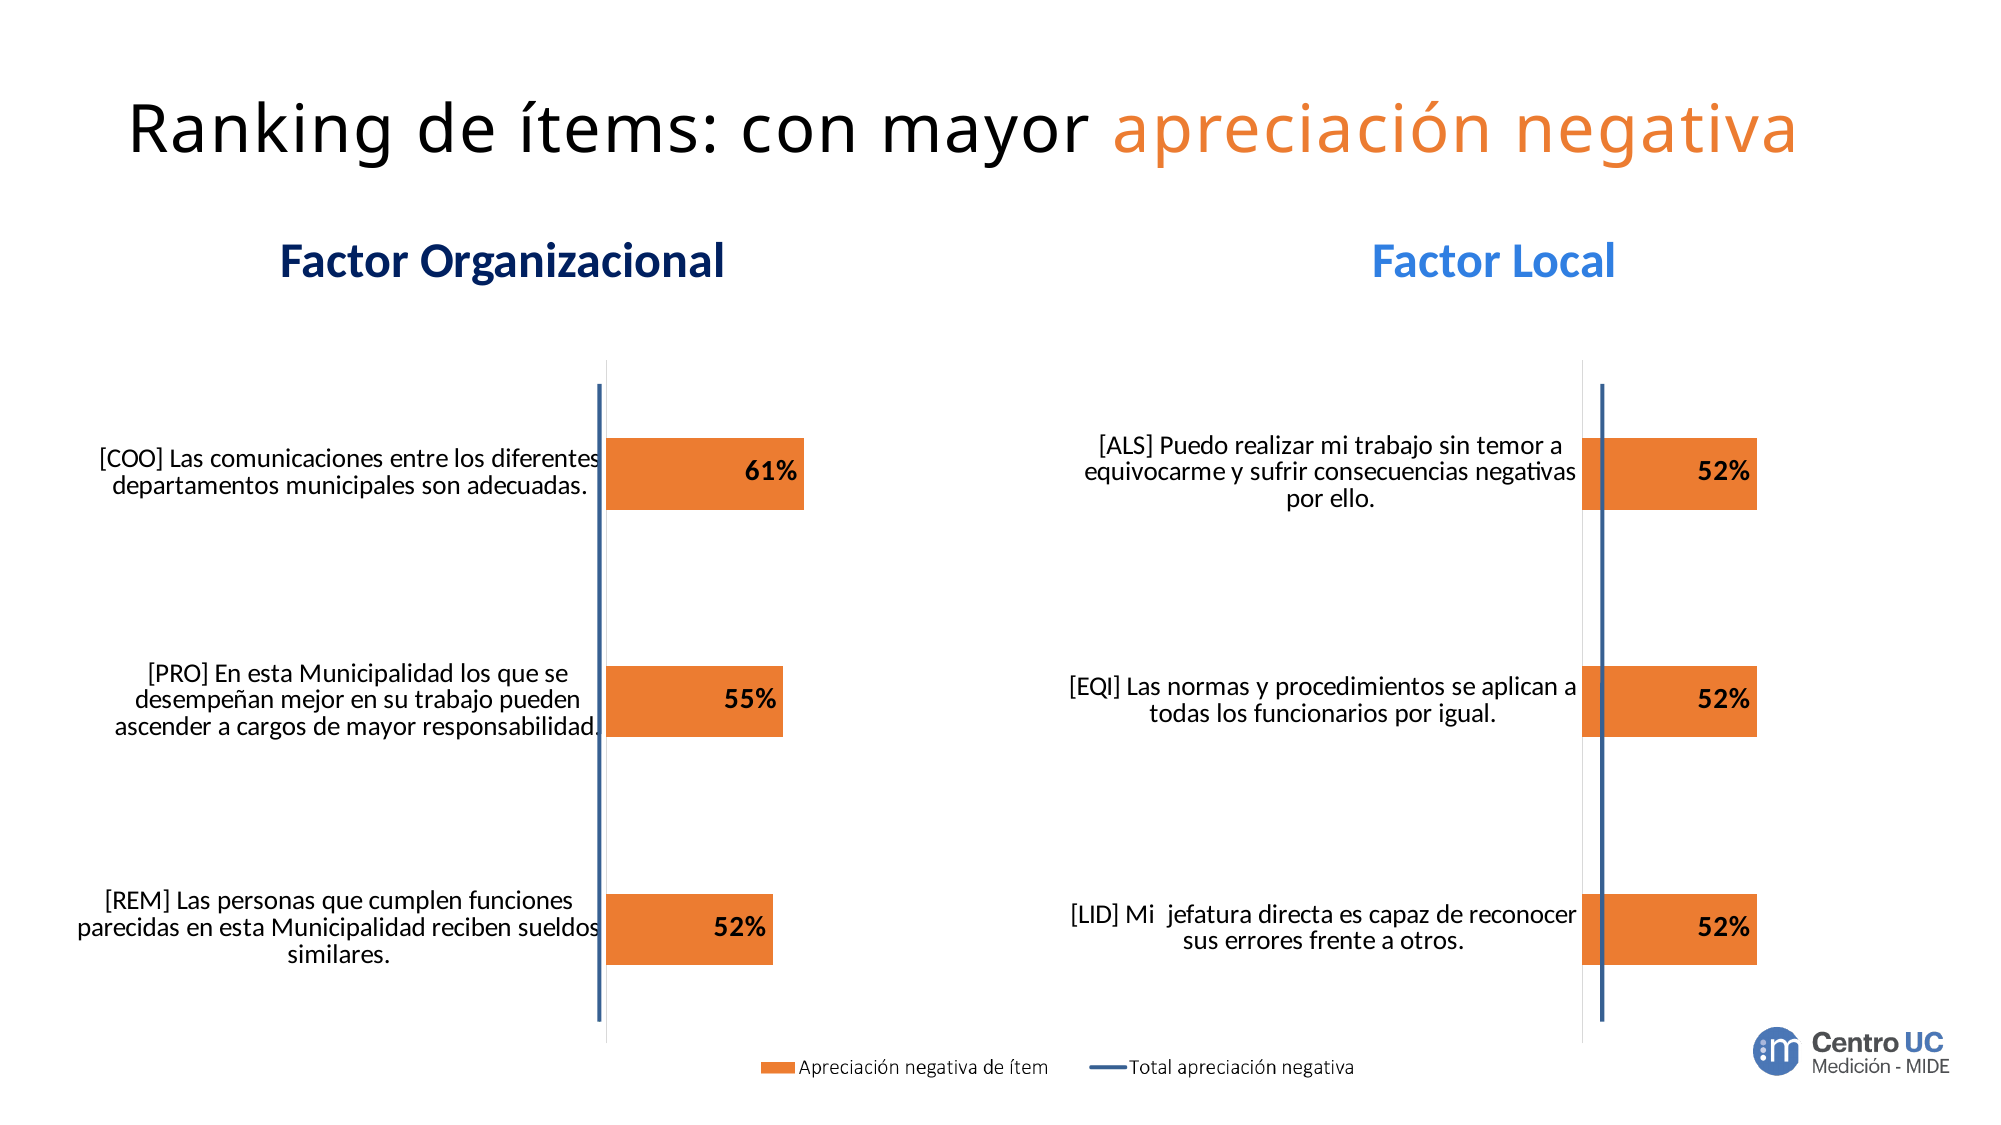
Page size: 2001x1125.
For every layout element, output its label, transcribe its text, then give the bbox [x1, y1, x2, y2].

title Ranking de ítems: con mayor apreciación negativa [127, 51, 1895, 211]
chart [1050, 345, 1938, 1058]
chart [59, 345, 947, 1058]
text_box Factor Organizacional [124, 236, 882, 287]
picture [1753, 1025, 1951, 1077]
picture [753, 1047, 1357, 1085]
text_box Factor Local [1116, 236, 1873, 287]
